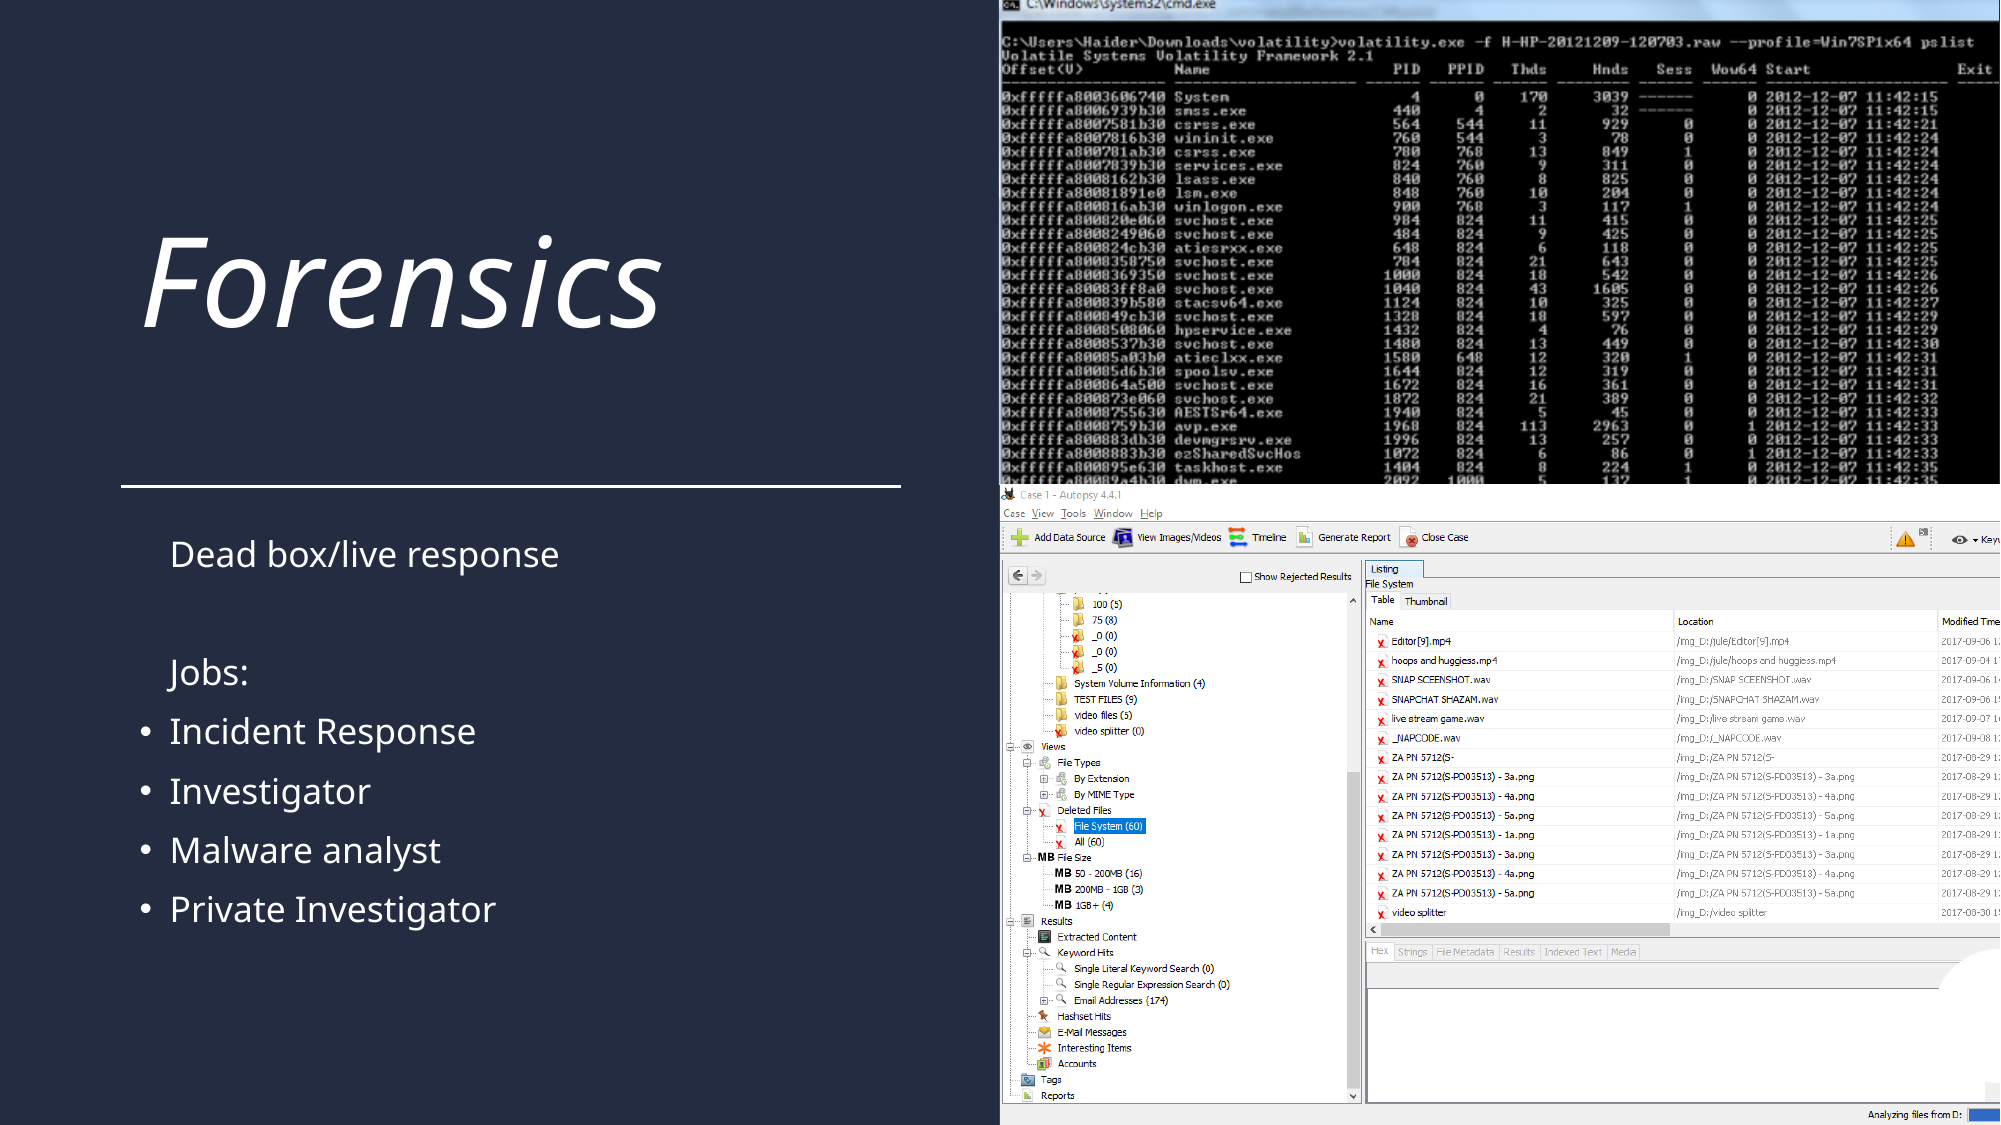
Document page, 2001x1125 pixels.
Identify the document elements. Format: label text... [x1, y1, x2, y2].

subtitle Dead box/live response Jobs: Incident Response Investigator Malware analyst Private Investigator [124, 524, 909, 949]
text_box [0, 0, 999, 1125]
picture [998, 0, 2000, 1125]
title Forensics [124, 124, 909, 450]
